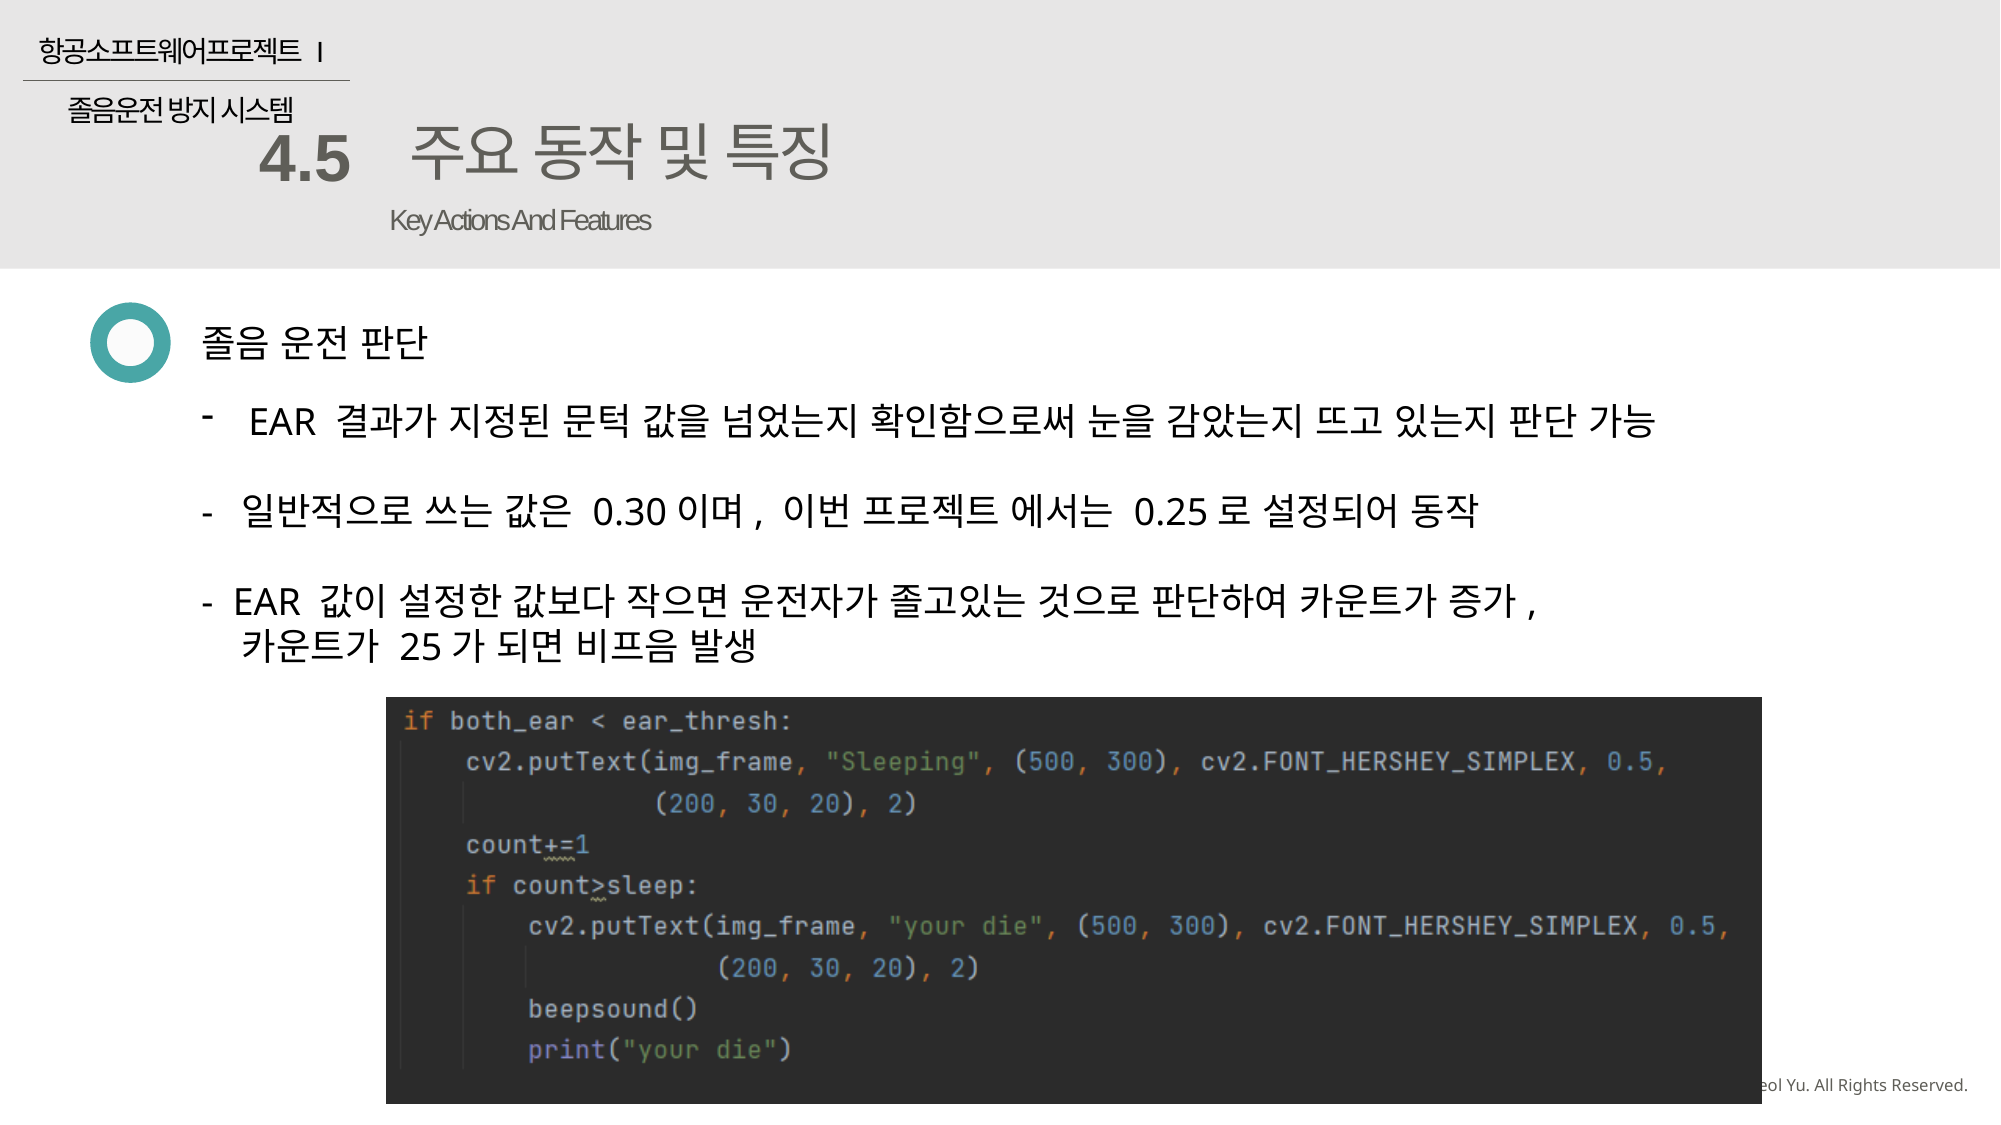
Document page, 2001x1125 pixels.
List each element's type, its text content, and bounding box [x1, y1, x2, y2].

text_box 4.5 [243, 106, 366, 202]
text_box 항공소프트웨어프로젝트 I [23, 25, 340, 76]
text_box 졸음 운전 판단 [186, 312, 1962, 373]
text_box EAR 결과가 지정된 문턱 값을 넘었는지 확인함으로써 눈을 감았는지 뜨고 있는지 판단 가능 - 일반적으로 쓰는 값은 0.30이며, 이번 프로젝트 에서는 0.25로 설정되어 동작 - EAR 값이 설정한 값보다 작으면 운전자가 졸고있는 것으로 판단하여 카운트가 증가, 카운트가 25가 되면 비프음 발생 [186, 345, 2000, 810]
text_box [97, 309, 164, 376]
text_box [0, 0, 2000, 270]
text_box 주요 동작 및 특징 [394, 105, 852, 196]
picture [386, 697, 1762, 1105]
text_box Key Actions And Features [374, 193, 668, 244]
text_box 졸음운전 방지 시스템 [52, 84, 311, 135]
